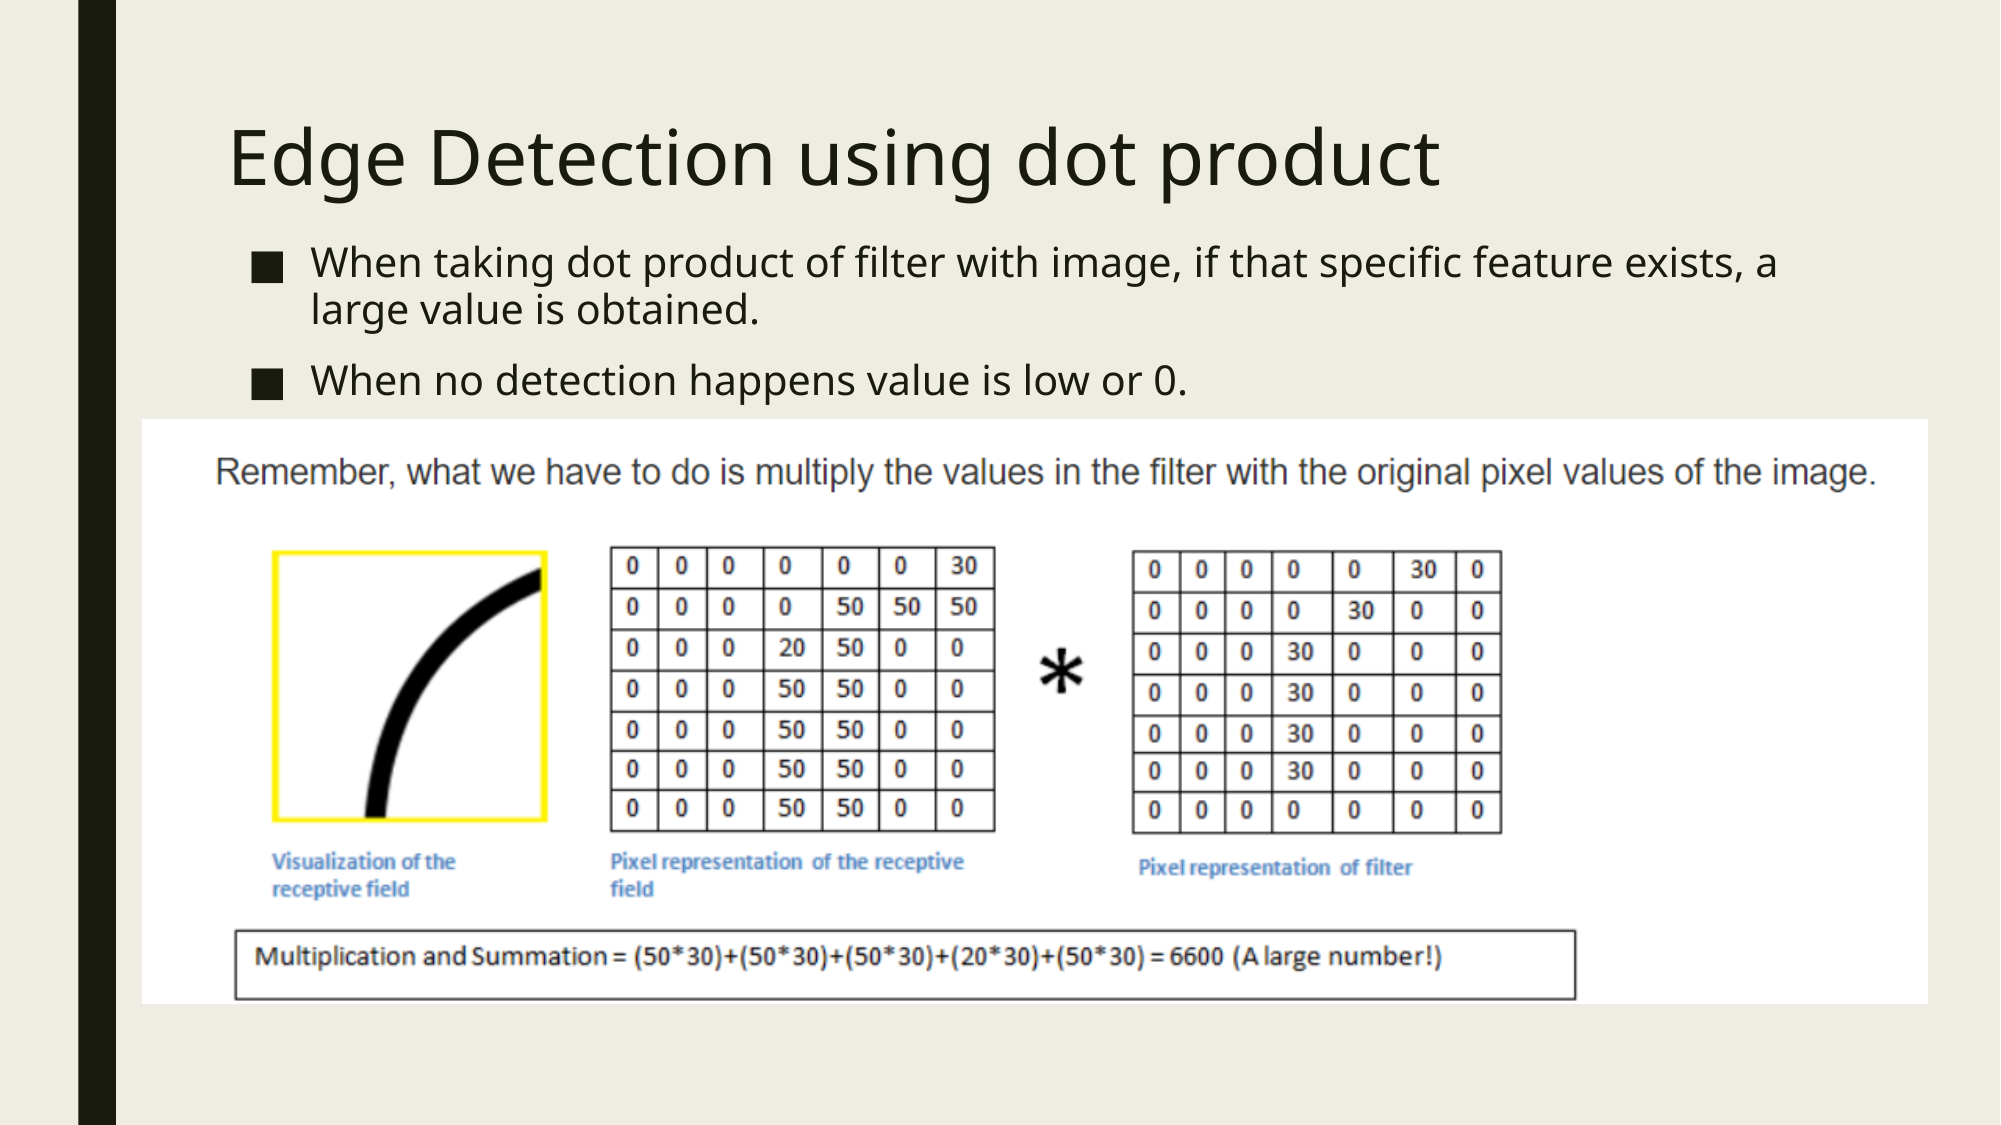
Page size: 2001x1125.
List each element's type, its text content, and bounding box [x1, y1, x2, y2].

title Edge Detection using dot product [212, 112, 1800, 211]
picture [142, 419, 1928, 1004]
list When taking dot product of filter with image, if that specific feature exists, a large value is obtained. When no detection happens value is low or 0. [232, 232, 1800, 414]
